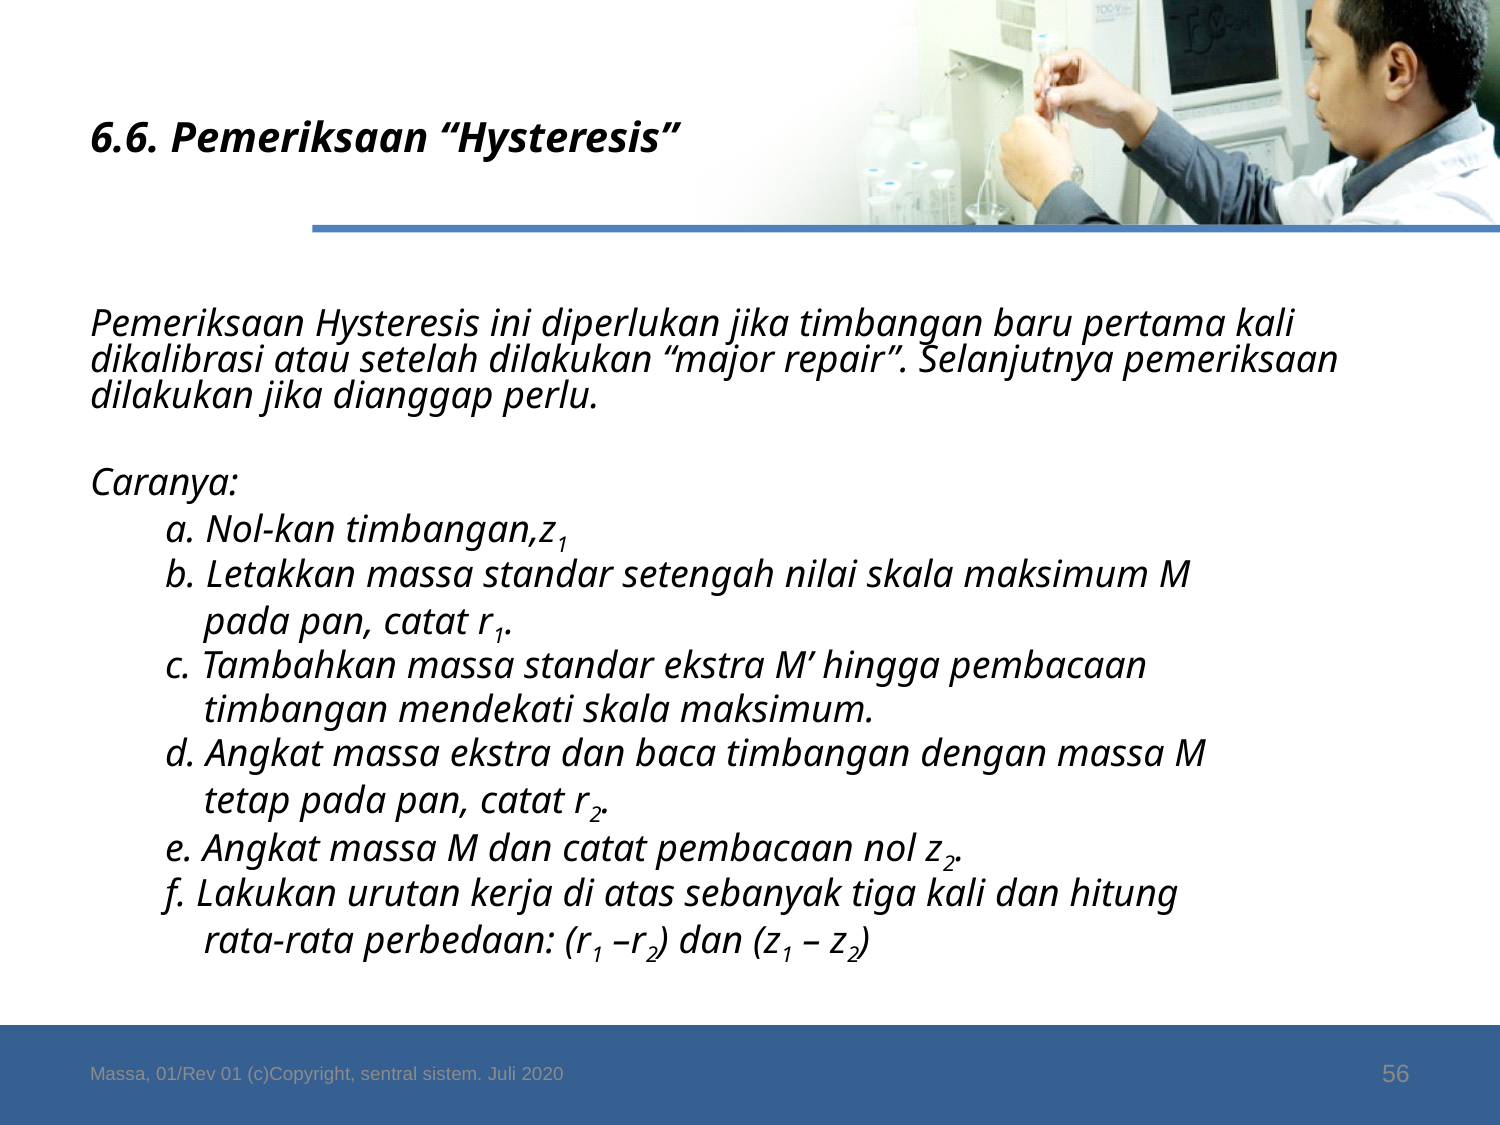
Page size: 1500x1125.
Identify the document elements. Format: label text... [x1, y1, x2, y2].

picture [537, 0, 1500, 226]
slide_number 56 [1074, 1042, 1425, 1103]
footer Massa, 01/Rev 01 (c)Copyright, sentral sistem. Juli 2020 [75, 1042, 600, 1103]
text_box [310, 223, 1500, 235]
text_box [0, 1023, 1500, 1125]
list 6.6. Pemeriksaan “Hysteresis” Pemeriksaan Hysteresis ini diperlukan jika timbangan baru pertama kali dikalibrasi atau setelah dilakukan “major repair”. Selanjutnya pemeriksaan dilakukan jika dianggap perlu. Caranya: a. Nol-kan timbangan,z1 b. Letakkan massa standar setengah nilai skala maksimum M pada pan, catat r1. c. Tambahkan massa standar ekstra M’ hingga pembacaan timbangan mendekati skala maksimum. d. Angkat massa ekstra dan baca timbangan dengan massa M tetap pada pan, catat r2. e. Angkat massa M dan catat pembacaan nol z2. f. Lakukan urutan kerja di atas sebanyak tiga kali dan hitung rata-rata perbedaan: (r1 –r2) dan (z1 – z2) [75, 509, 1425, 1013]
list 6.6. Pemeriksaan “Hysteresis” Pemeriksaan Hysteresis ini diperlukan jika timbangan baru pertama kali dikalibrasi atau setelah dilakukan “major repair”. Selanjutnya pemeriksaan dilakukan jika dianggap perlu. Caranya: a. Nol-kan timbangan,z1 b. Letakkan massa standar setengah nilai skala maksimum M pada pan, catat r1. c. Tambahkan massa standar ekstra M’ hingga pembacaan timbangan mendekati skala maksimum. d. Angkat massa ekstra dan baca timbangan dengan massa M tetap pada pan, catat r2. e. Angkat massa M dan catat pembacaan nol z2. f. Lakukan urutan kerja di atas sebanyak tiga kali dan hitung rata-rata perbedaan: (r1 –r2) dan (z1 – z2) [75, 112, 1425, 508]
